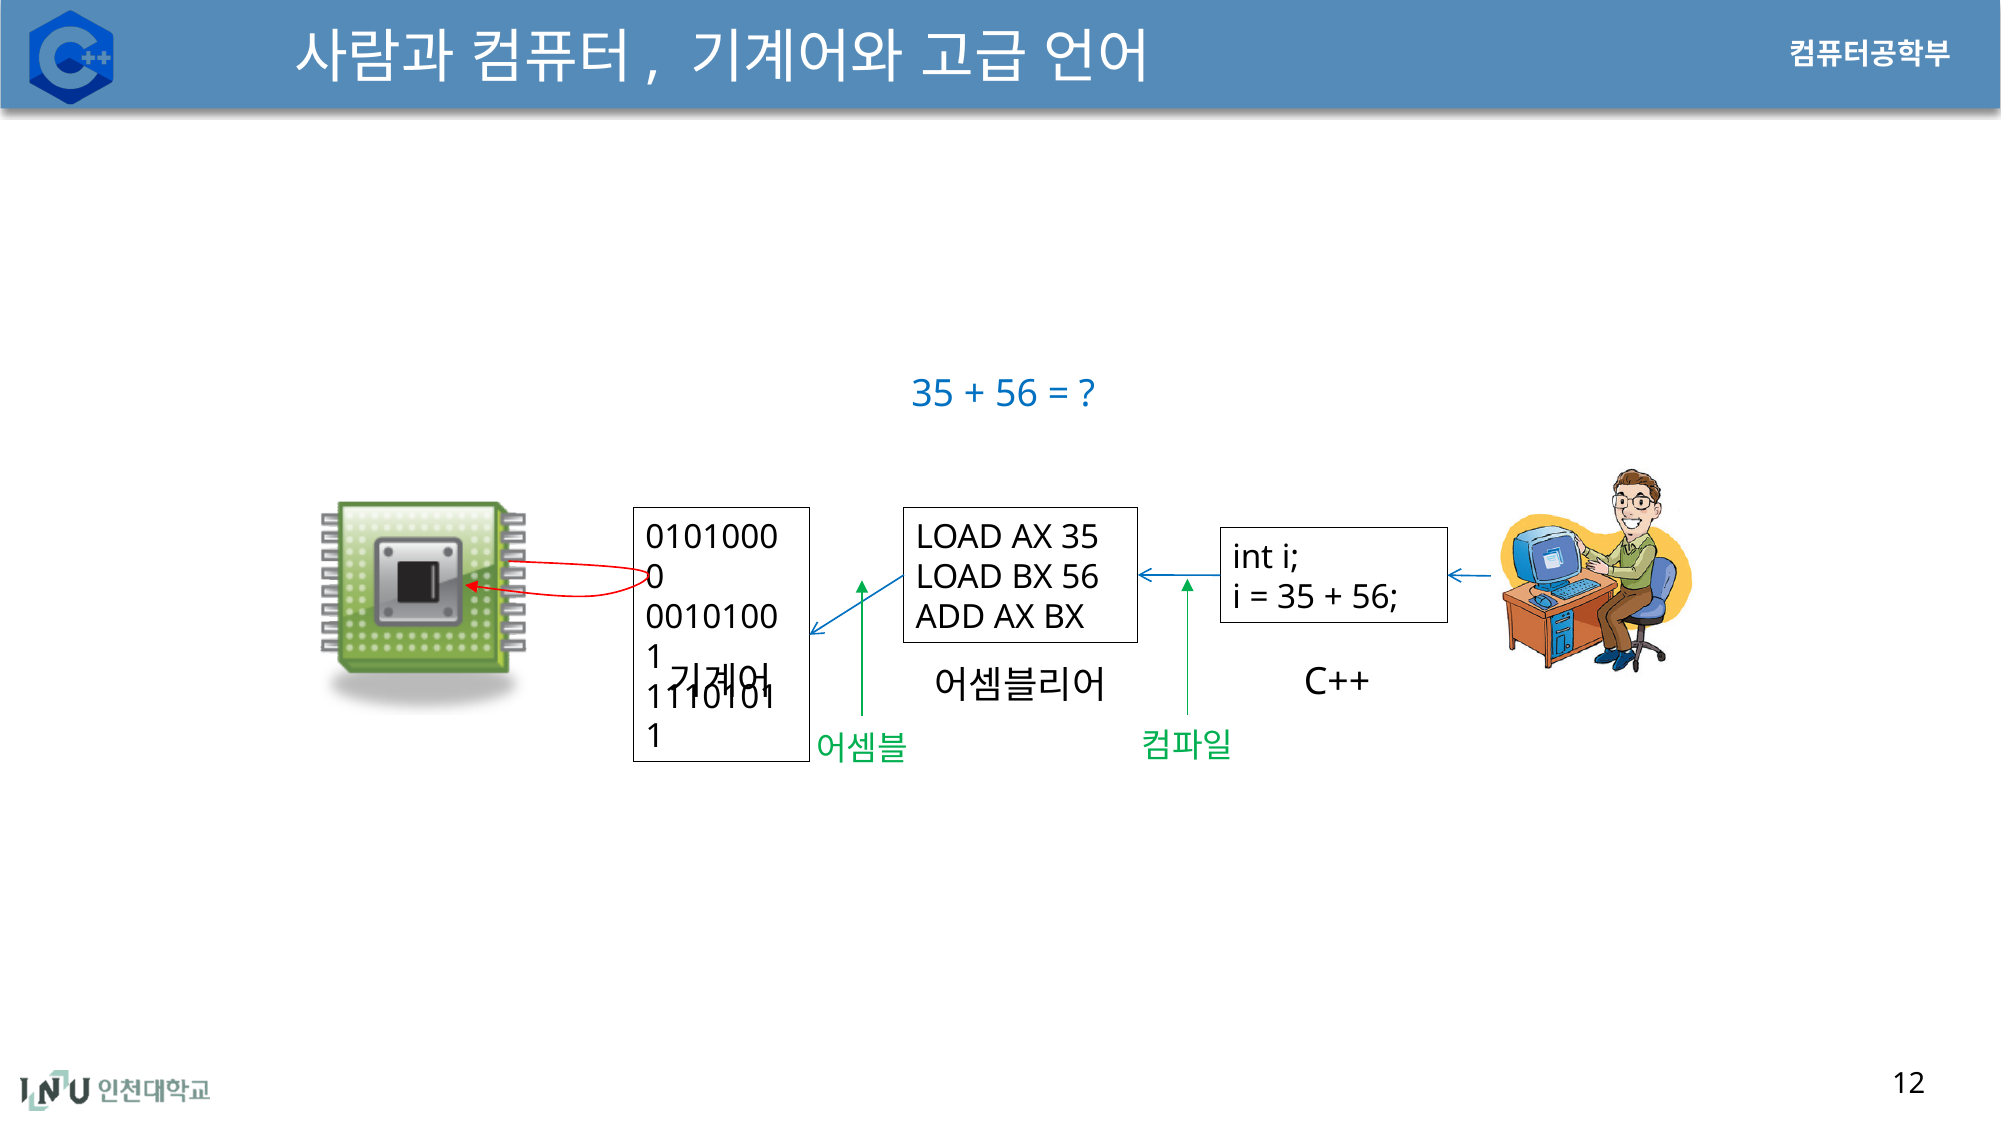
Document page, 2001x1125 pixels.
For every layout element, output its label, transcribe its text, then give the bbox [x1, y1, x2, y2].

picture [19, 0, 125, 116]
text_box LOAD AX 35 LOAD BX 56 ADD AX BX [903, 507, 1138, 643]
text_box C++ [1288, 649, 1386, 710]
text_box 기계어 [653, 649, 788, 710]
title 사람과 컴퓨터, 기계어와 고급 언어 [279, 7, 1390, 102]
text_box 35 + 56 = ? [896, 361, 1111, 422]
text_box int i; i = 35 + 56; [1220, 527, 1448, 623]
picture [302, 474, 543, 715]
text_box [547, 561, 650, 598]
text_box 어셈블리어 [919, 653, 1122, 714]
text_box 01010000 00101001 11101011 [633, 507, 810, 762]
picture [1490, 461, 1701, 680]
text_box 어셈블 [801, 719, 923, 775]
text_box 컴파일 [1126, 716, 1249, 772]
